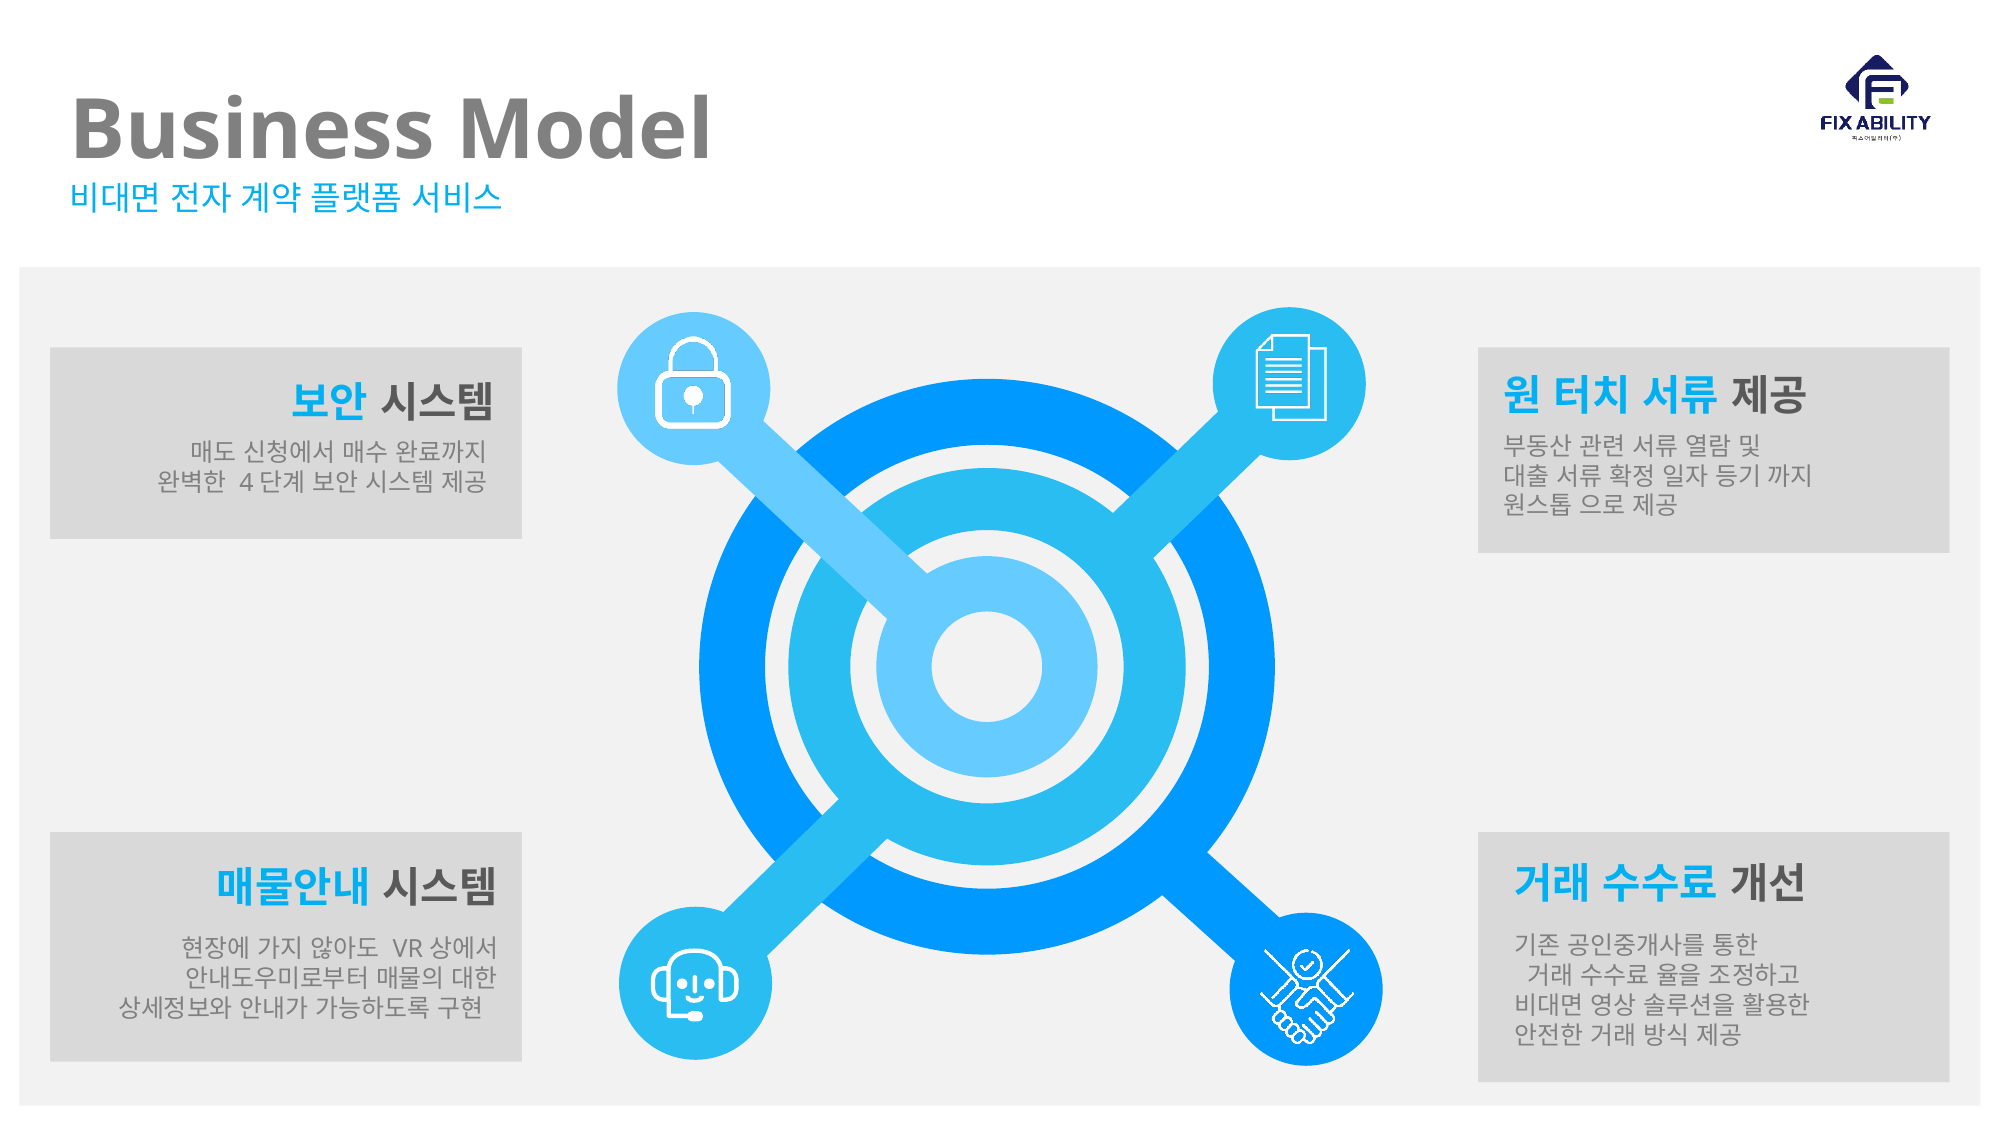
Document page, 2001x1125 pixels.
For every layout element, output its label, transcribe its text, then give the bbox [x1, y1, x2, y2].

picture [1255, 334, 1327, 421]
title Marketing Plan [47, 348, 1957, 1091]
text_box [651, 948, 738, 1021]
picture [655, 335, 732, 429]
title Business Model [55, 50, 812, 201]
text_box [19, 266, 1981, 1107]
picture [1259, 949, 1354, 1044]
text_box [50, 347, 1950, 1083]
list 비대면 전자 계약 플랫폼 서비스 [55, 169, 524, 232]
picture [1821, 54, 1931, 141]
